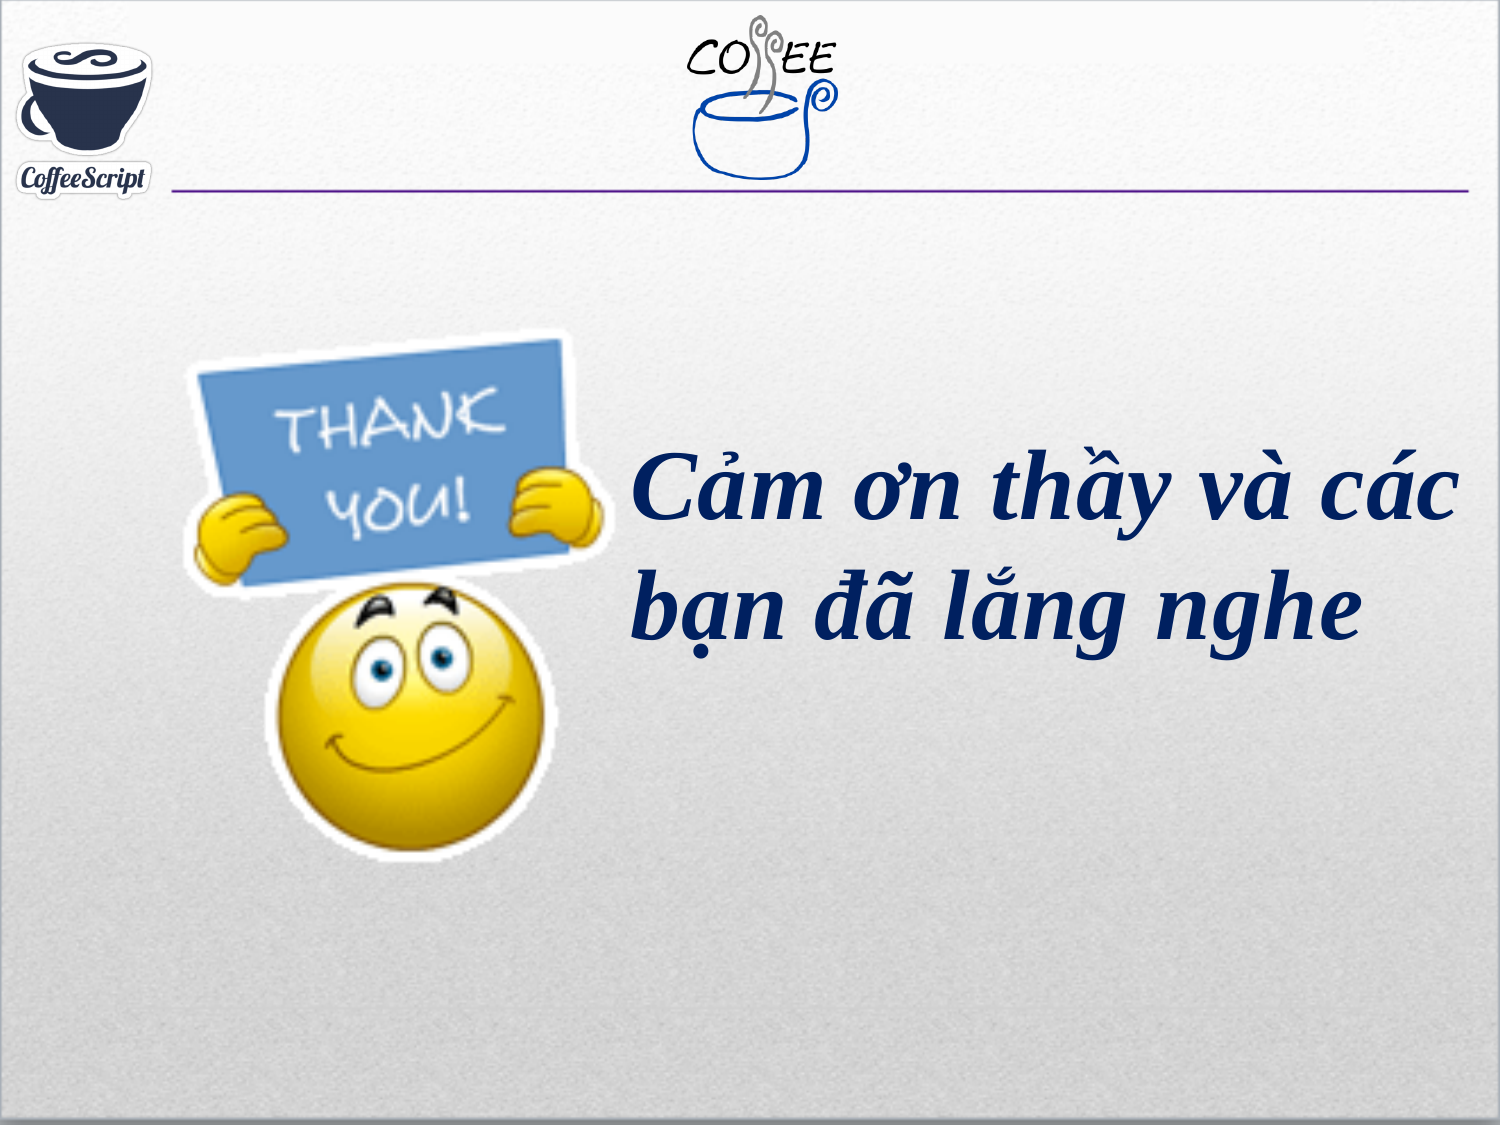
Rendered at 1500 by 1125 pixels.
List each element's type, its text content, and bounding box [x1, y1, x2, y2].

picture [0, 0, 1500, 1125]
text_box Cảm ơn thầy và các bạn đã lắng nghe [639, 412, 1485, 668]
